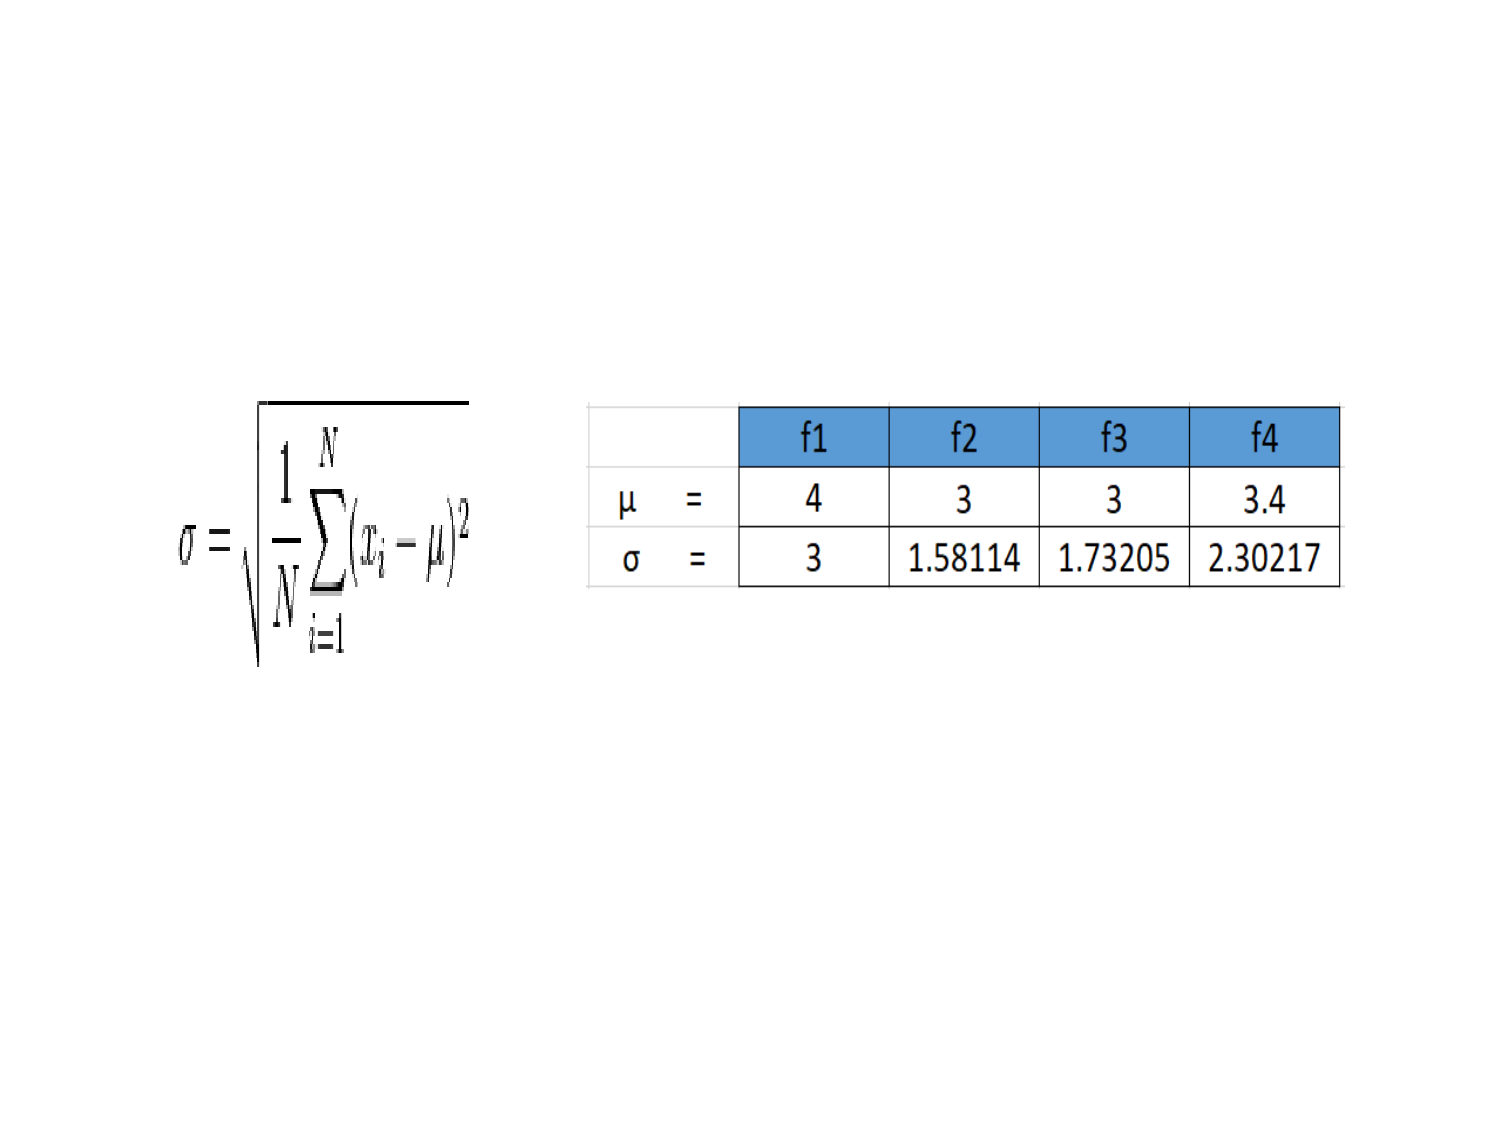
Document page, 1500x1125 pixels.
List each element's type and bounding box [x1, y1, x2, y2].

list [174, 388, 478, 676]
picture [586, 402, 1345, 589]
